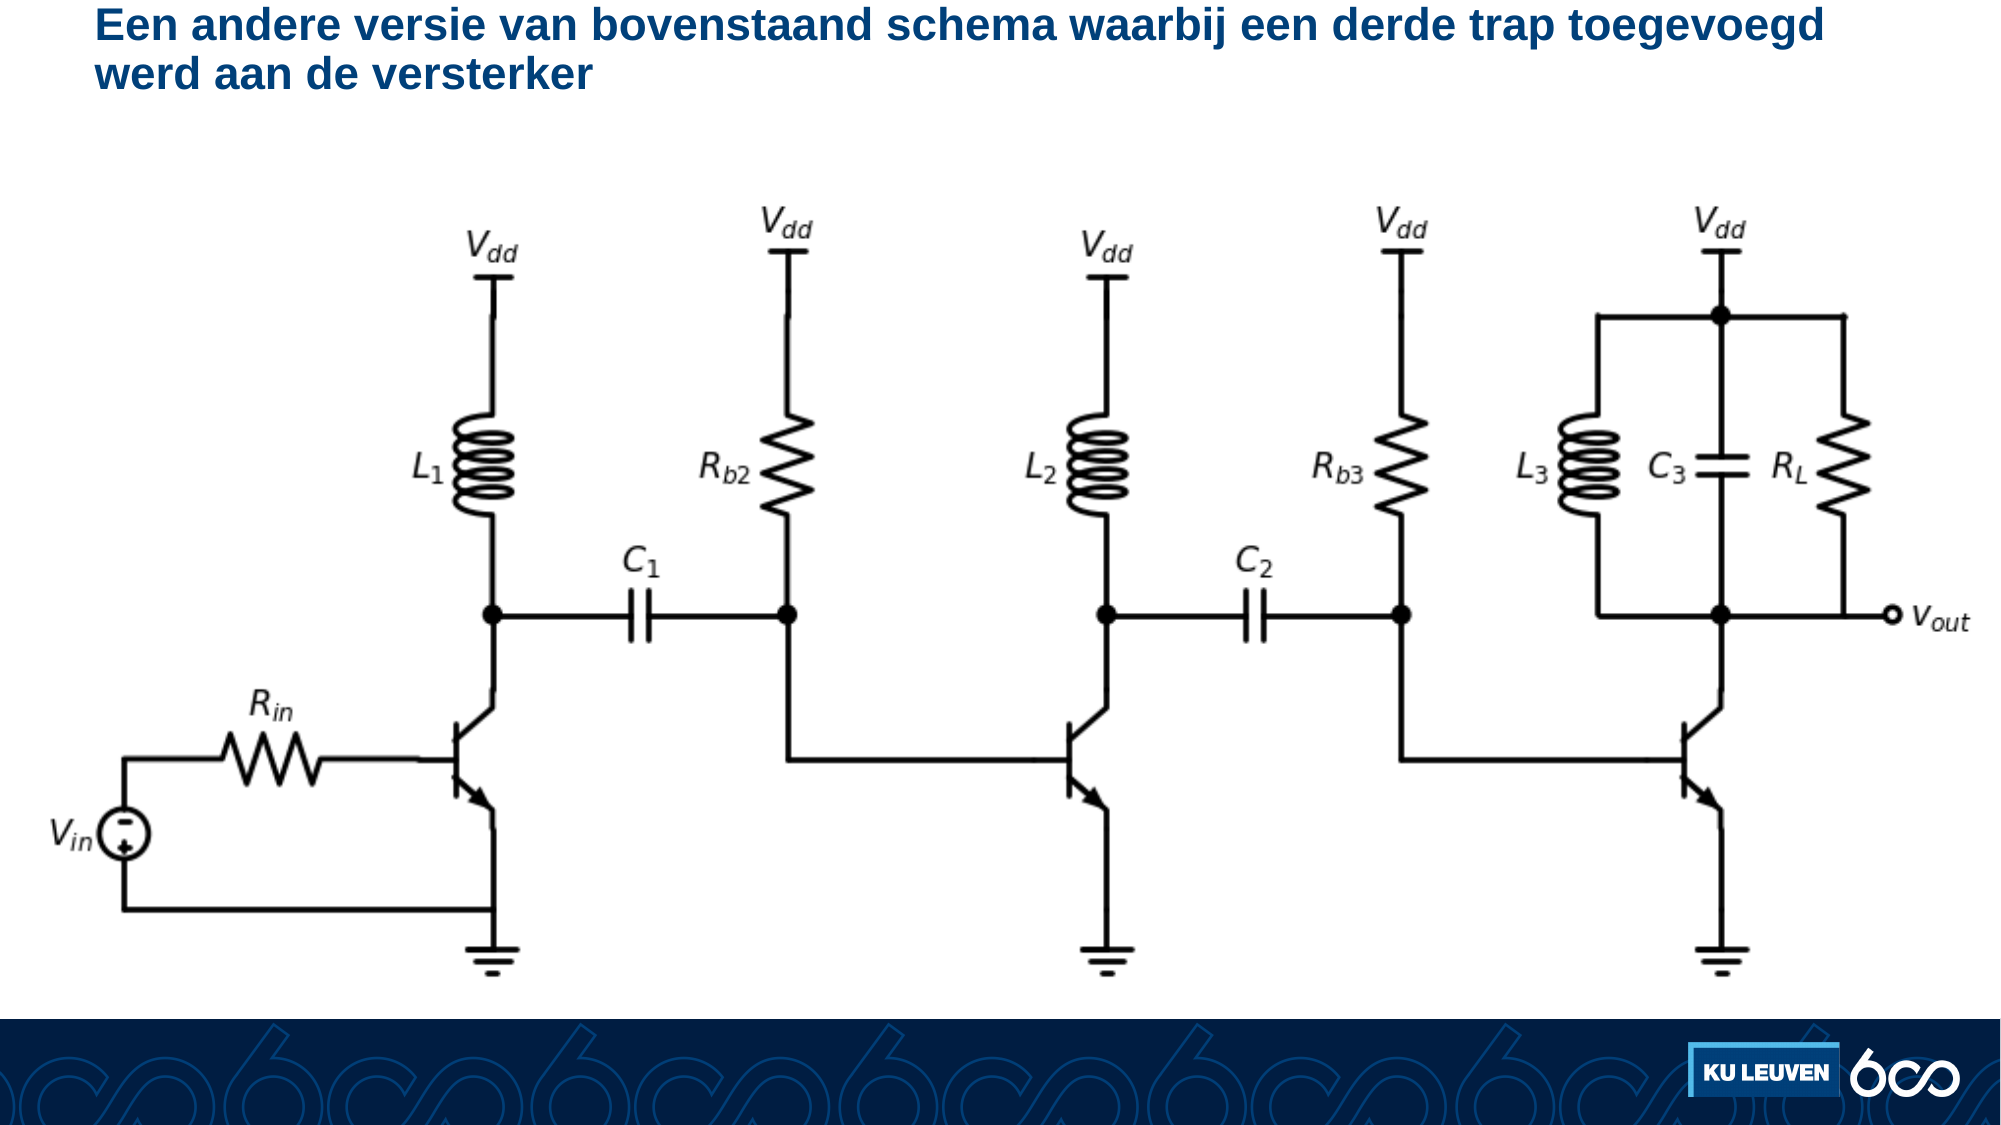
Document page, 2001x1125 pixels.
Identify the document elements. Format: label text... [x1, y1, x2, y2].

title Een andere versie van bovenstaand schema waarbij een derde trap toegevoegd werd aan de versterker [94, 0, 1906, 108]
picture [0, 193, 2001, 1125]
